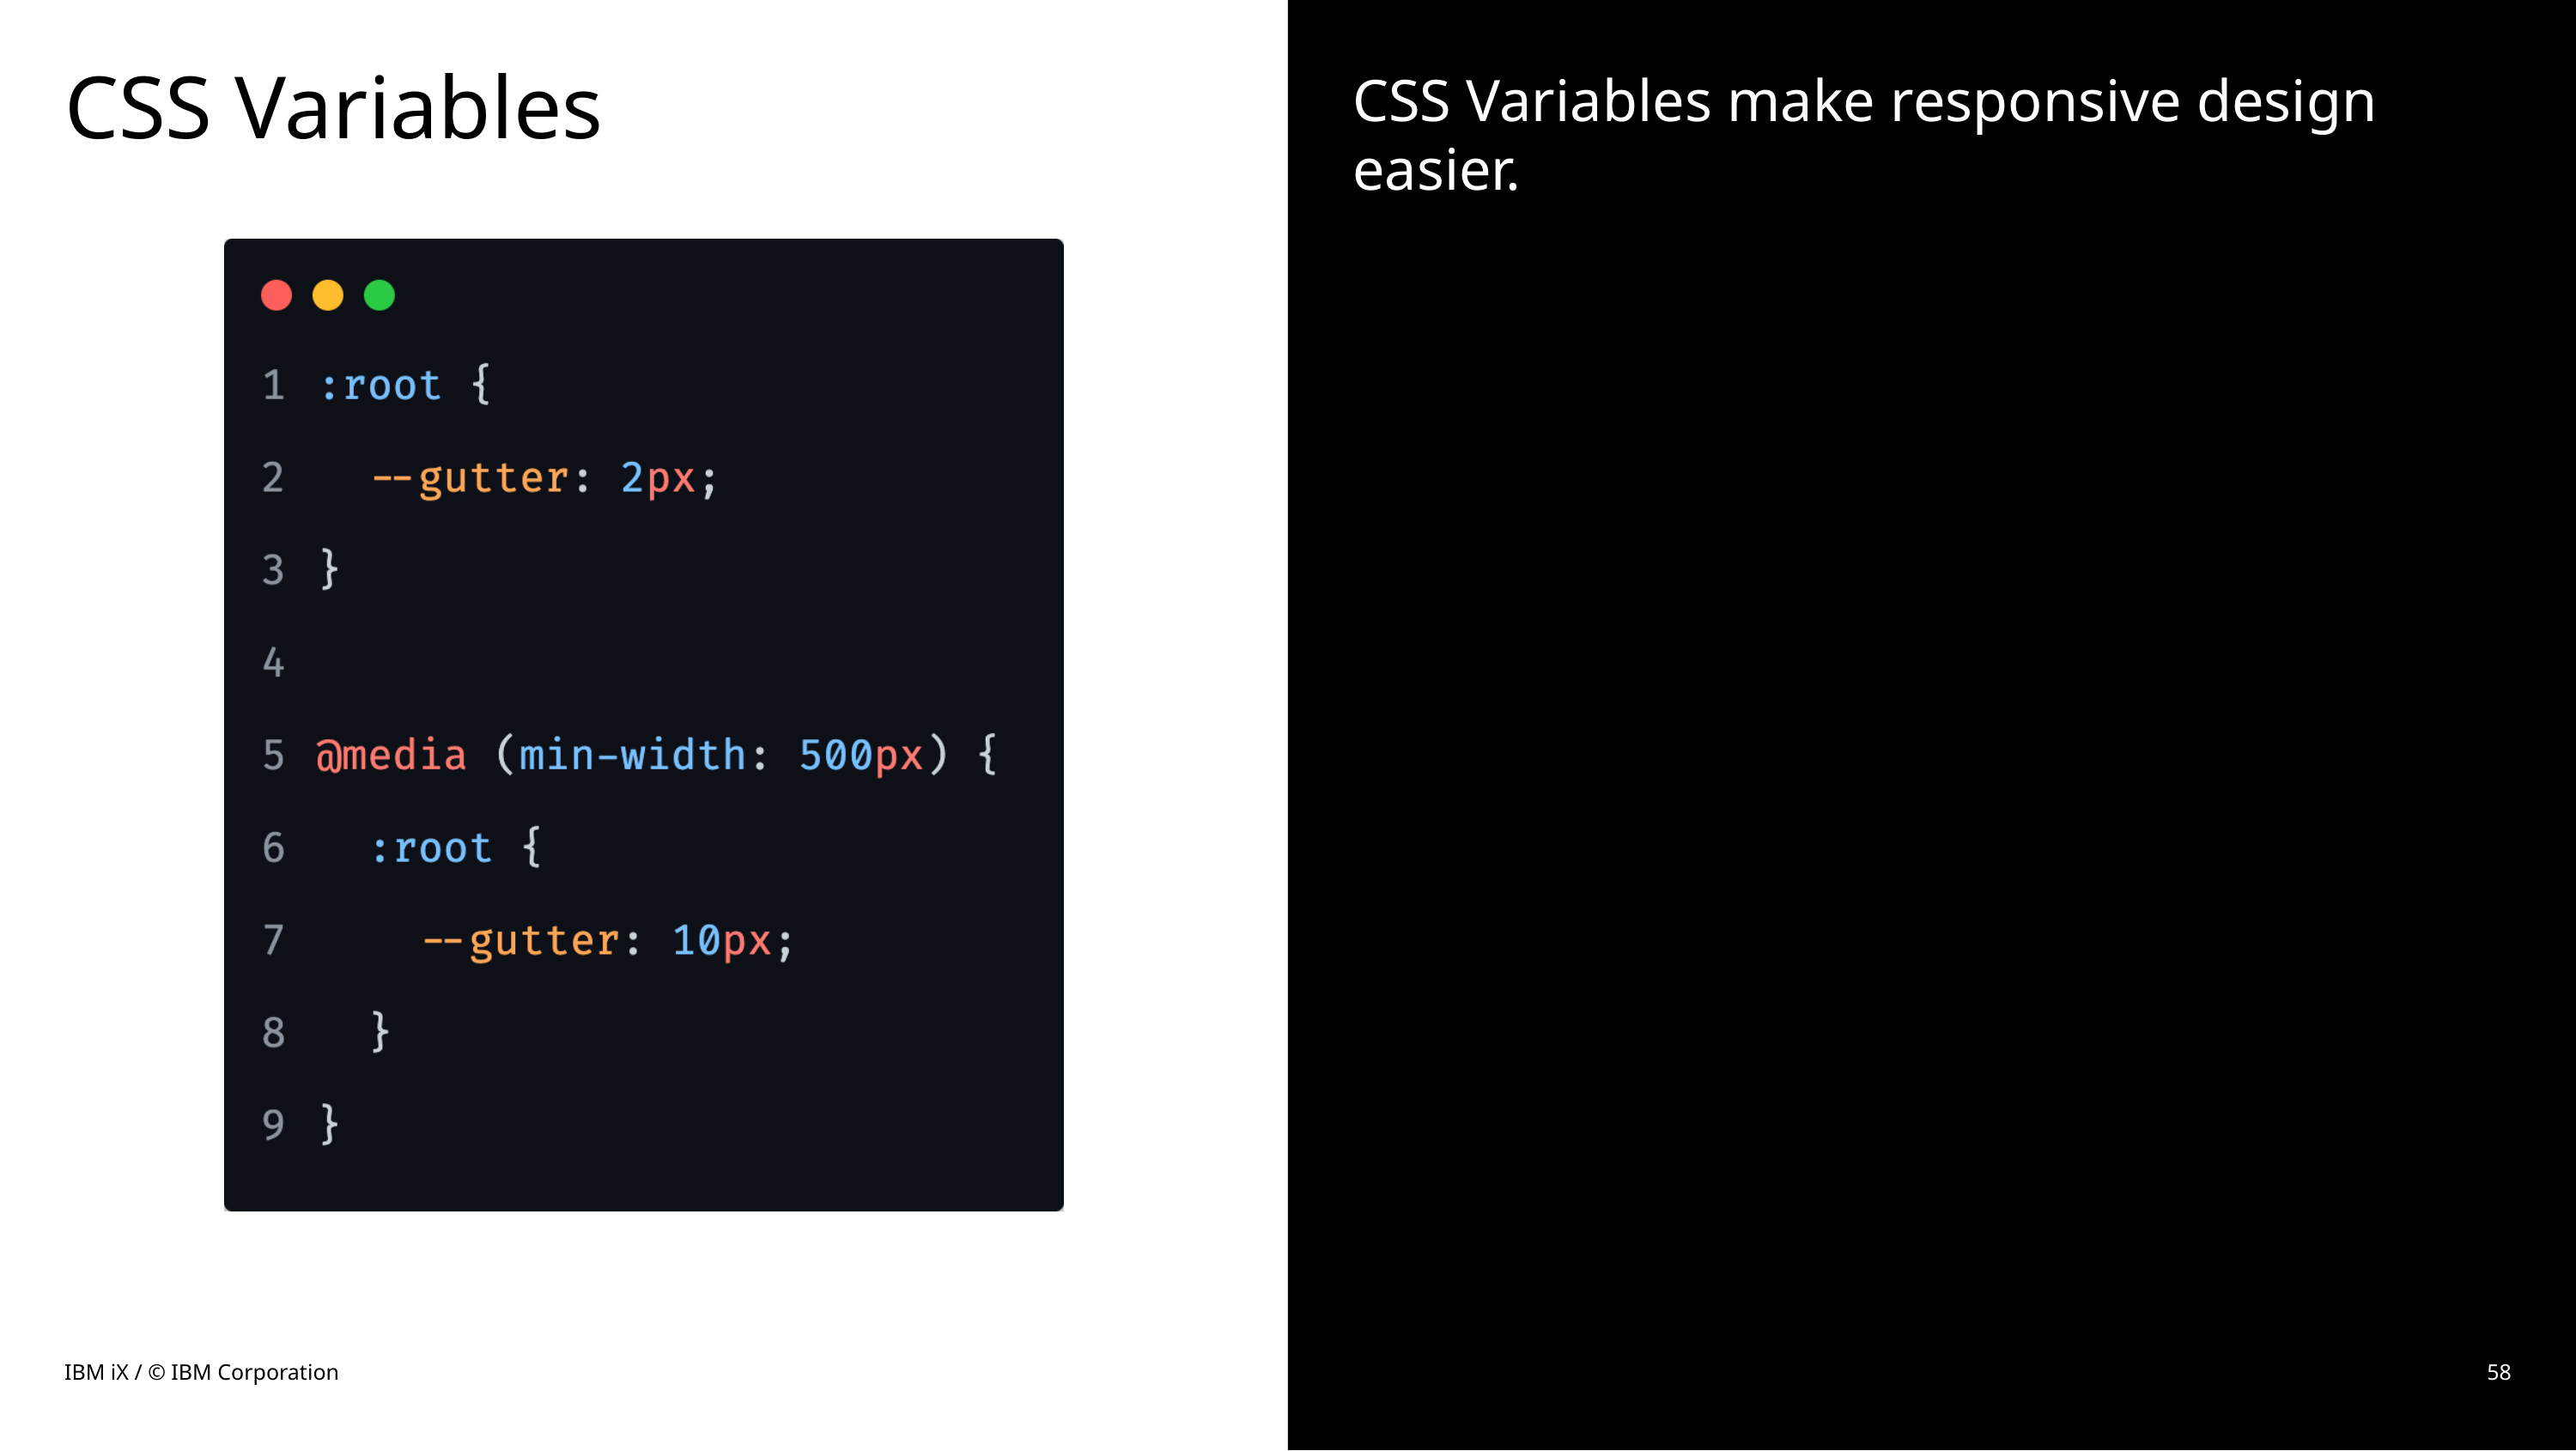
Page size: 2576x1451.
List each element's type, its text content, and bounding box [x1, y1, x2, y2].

picture [224, 239, 1064, 1211]
slide_number 58 [1996, 1350, 2512, 1397]
footer IBM iX / © IBM Corporation [64, 1350, 1224, 1397]
title CSS Variables [64, 64, 1224, 1270]
list CSS Variables make responsive design easier. [1352, 64, 2512, 1270]
